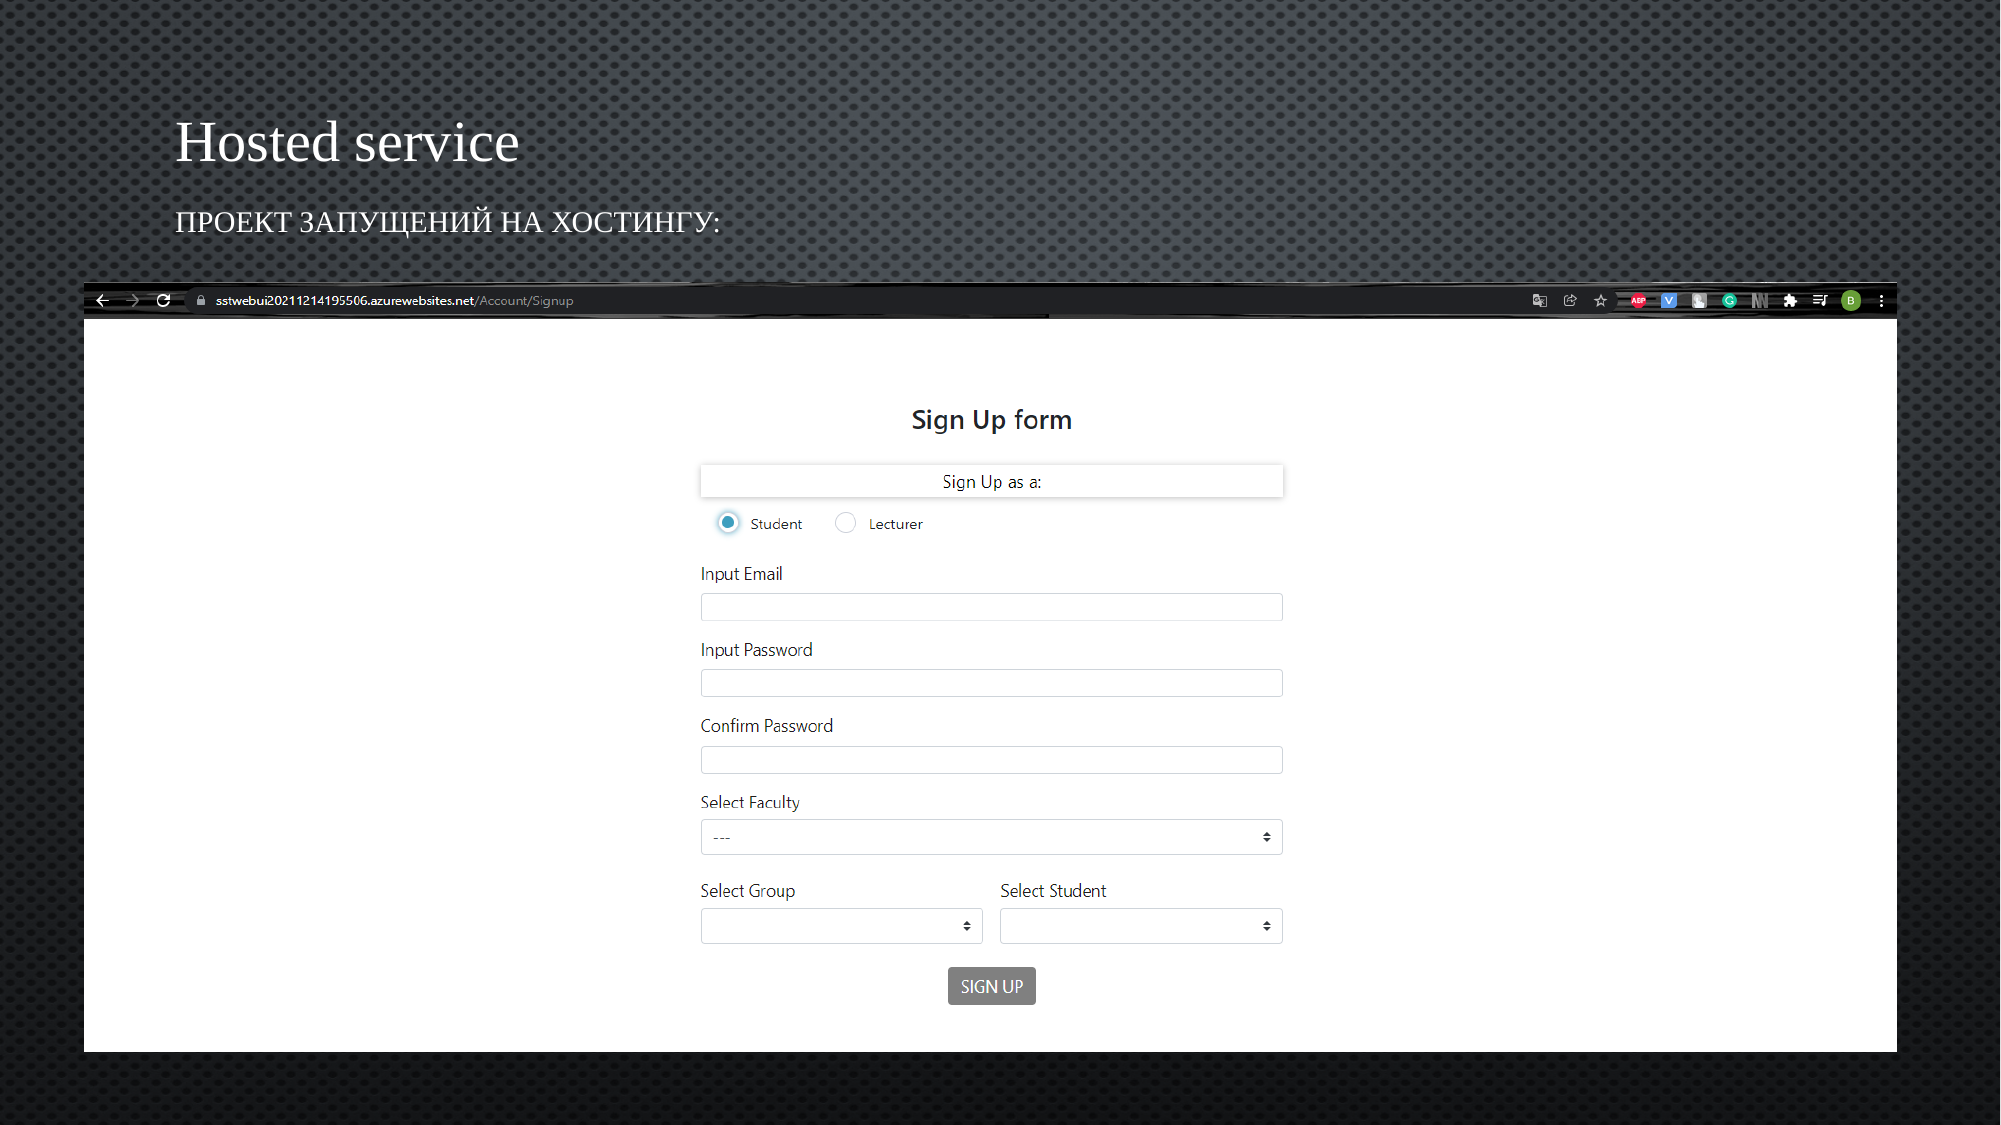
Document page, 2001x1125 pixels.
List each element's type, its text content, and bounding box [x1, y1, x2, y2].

title Hosted service [160, 30, 1804, 194]
picture [0, 0, 2001, 1125]
list Проект запущений на хостингу: [160, 194, 1804, 246]
